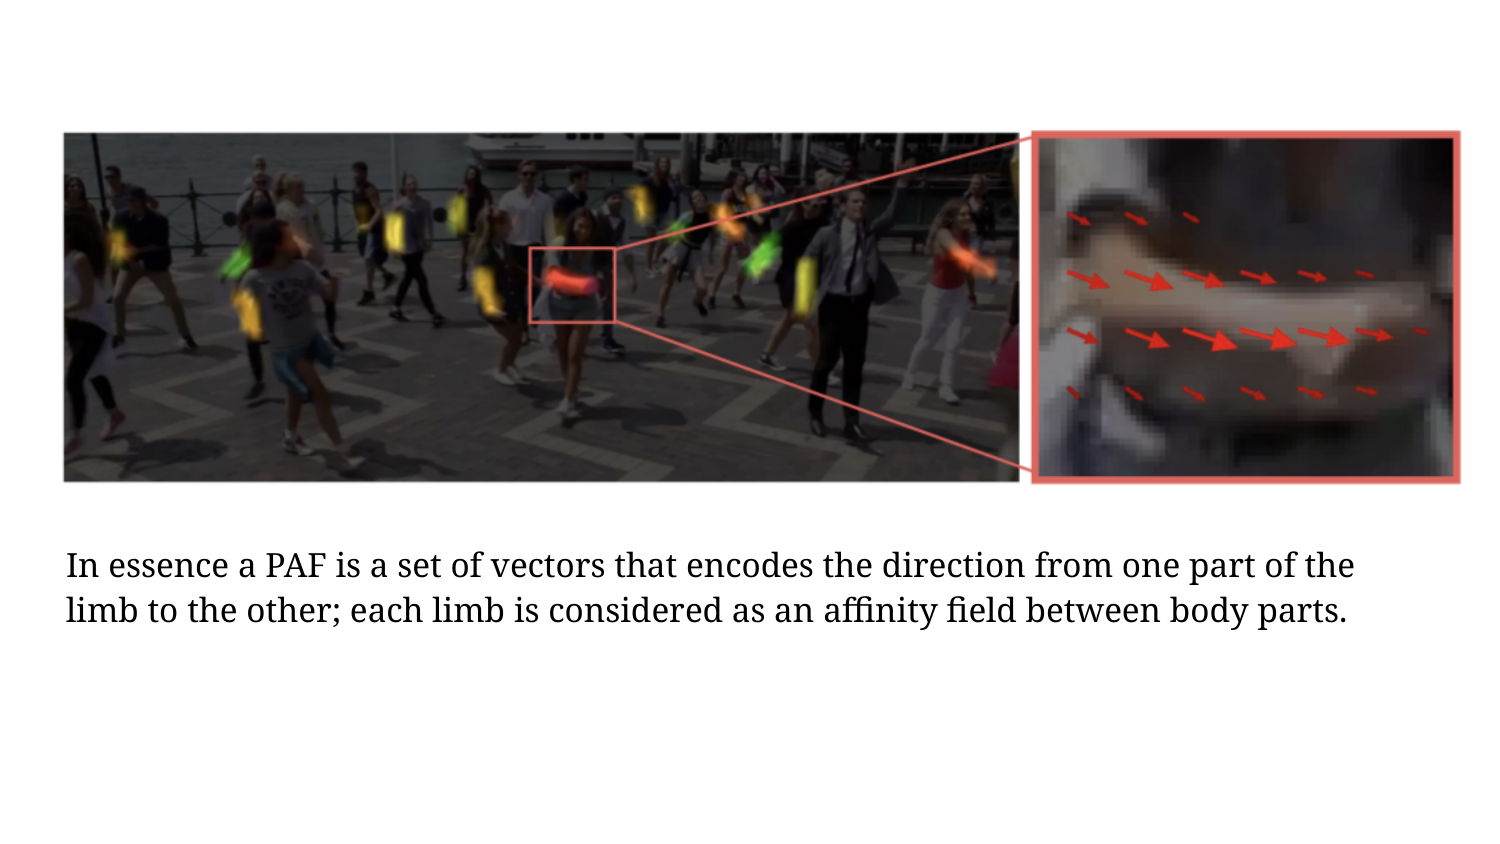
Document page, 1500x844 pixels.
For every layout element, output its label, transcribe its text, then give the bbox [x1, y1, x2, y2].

picture [50, 121, 1467, 503]
list In essence a PAF is a set of vectors that encodes the direction from one part of the limb to the other; each limb is considered as an affinity field between body parts. [51, 522, 1449, 750]
